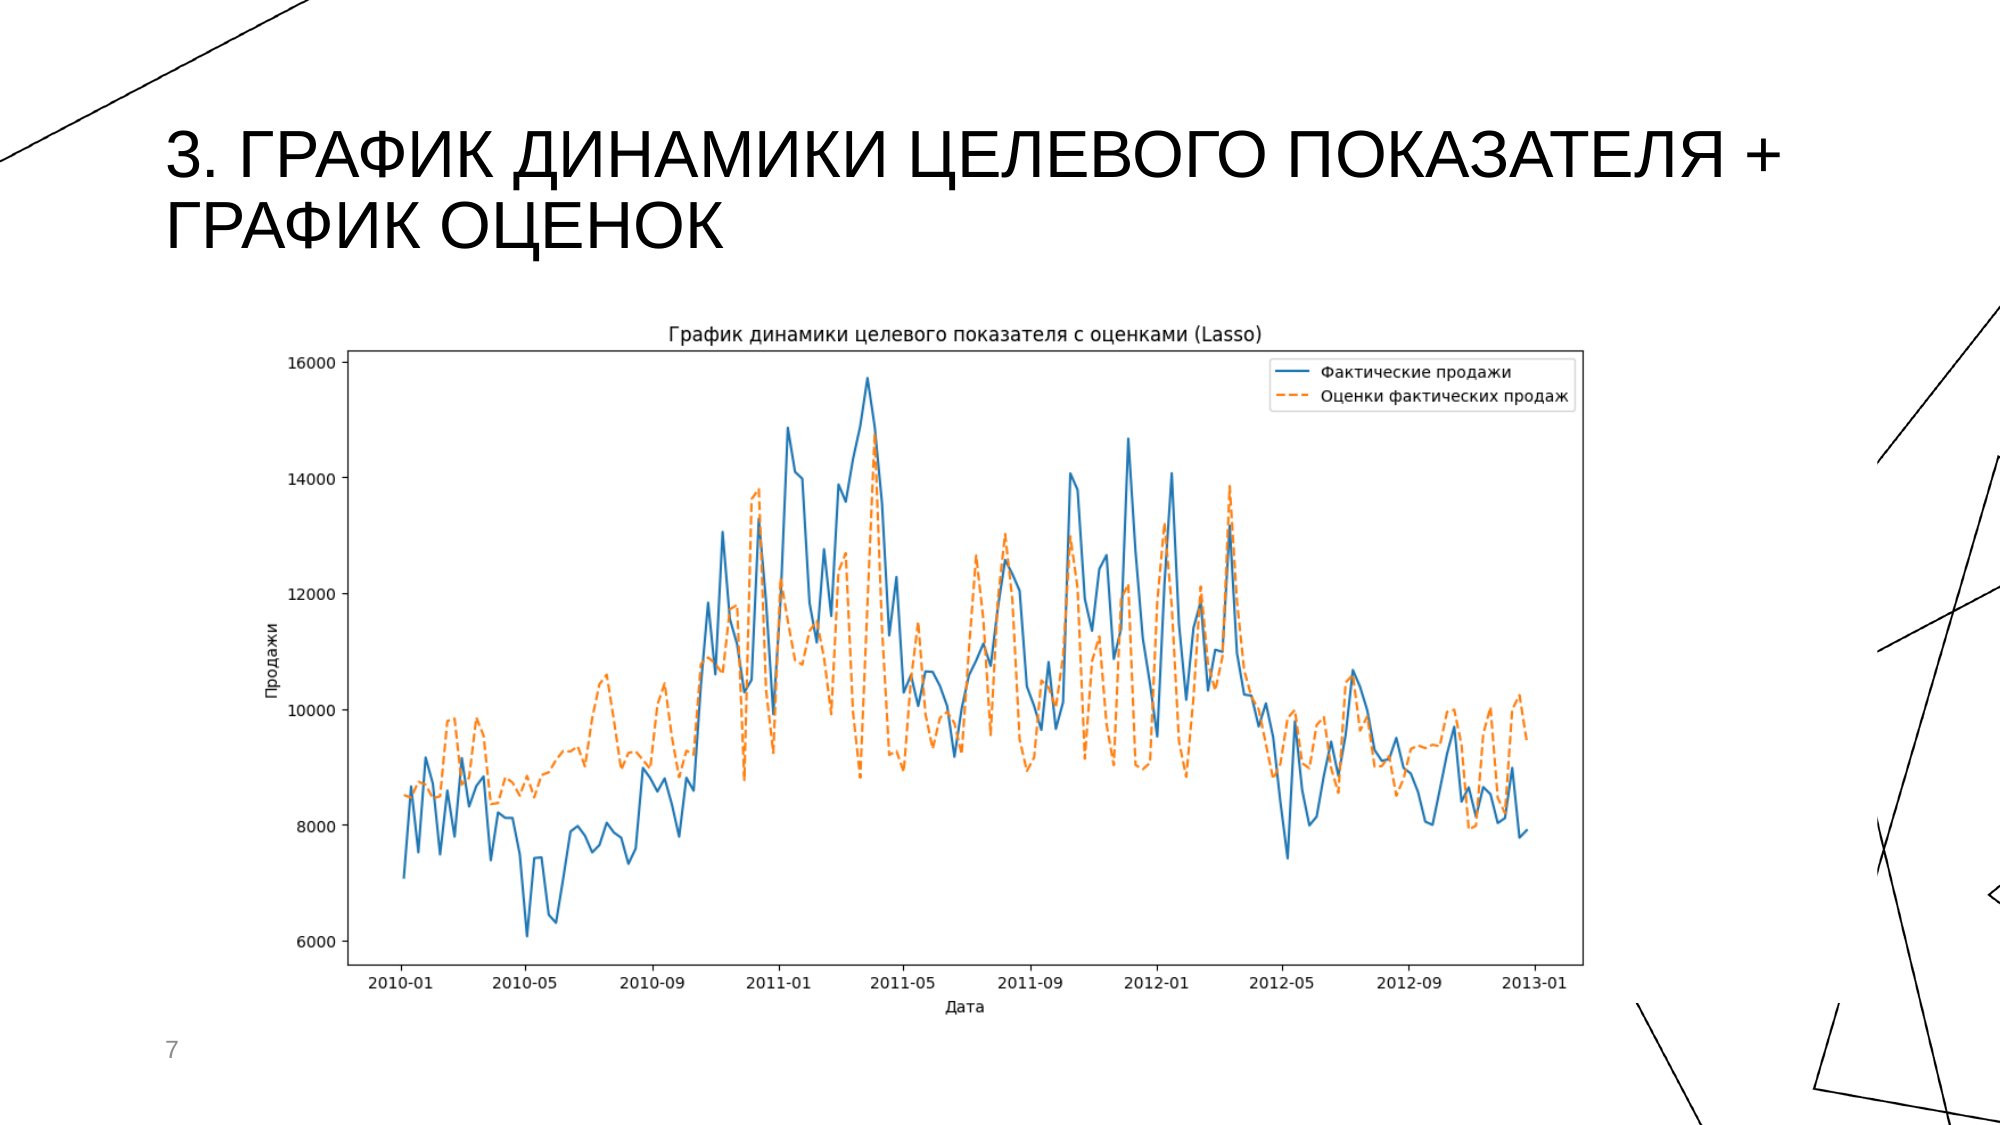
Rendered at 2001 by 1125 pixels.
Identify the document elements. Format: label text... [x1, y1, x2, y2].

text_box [253, 314, 1594, 1025]
slide_number 7 [150, 1024, 254, 1074]
picture [0, 0, 324, 274]
picture [1514, 301, 2000, 1125]
title 3. график динамики целевого показателя + график оценок [150, 59, 1850, 323]
